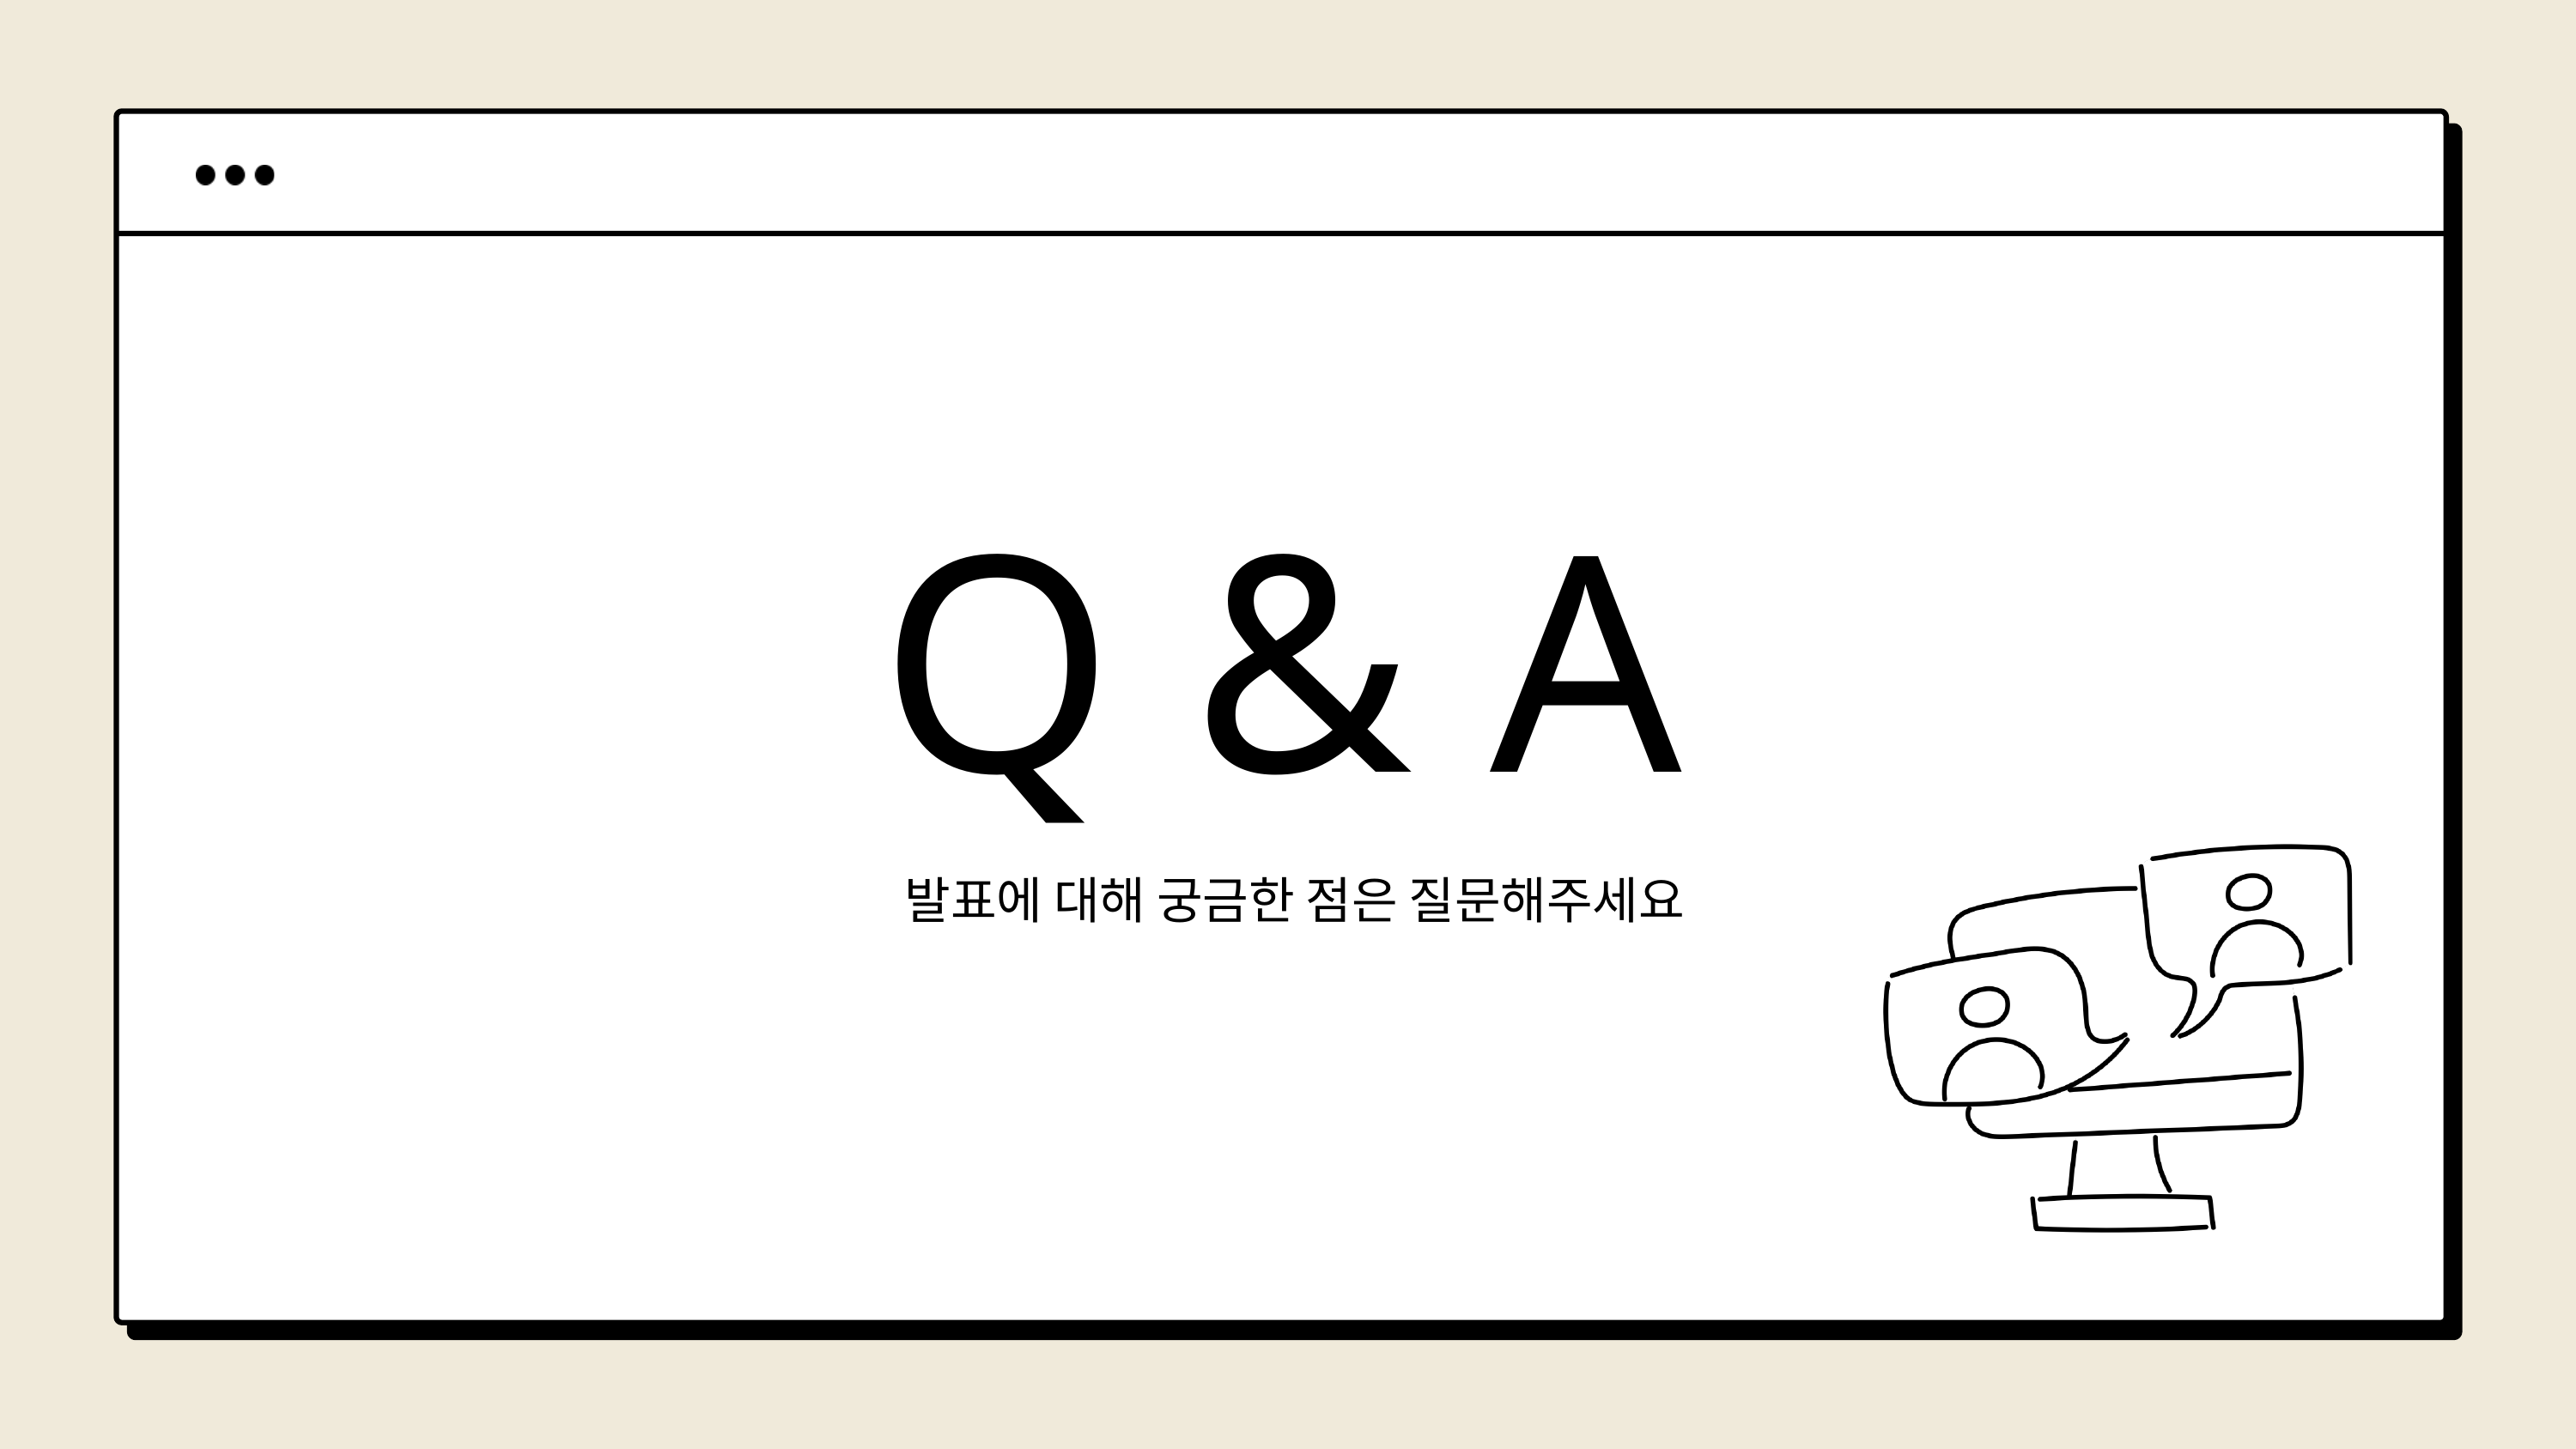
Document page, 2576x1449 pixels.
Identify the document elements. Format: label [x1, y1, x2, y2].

text_box [129, 125, 2460, 1338]
text_box [116, 111, 2447, 1324]
